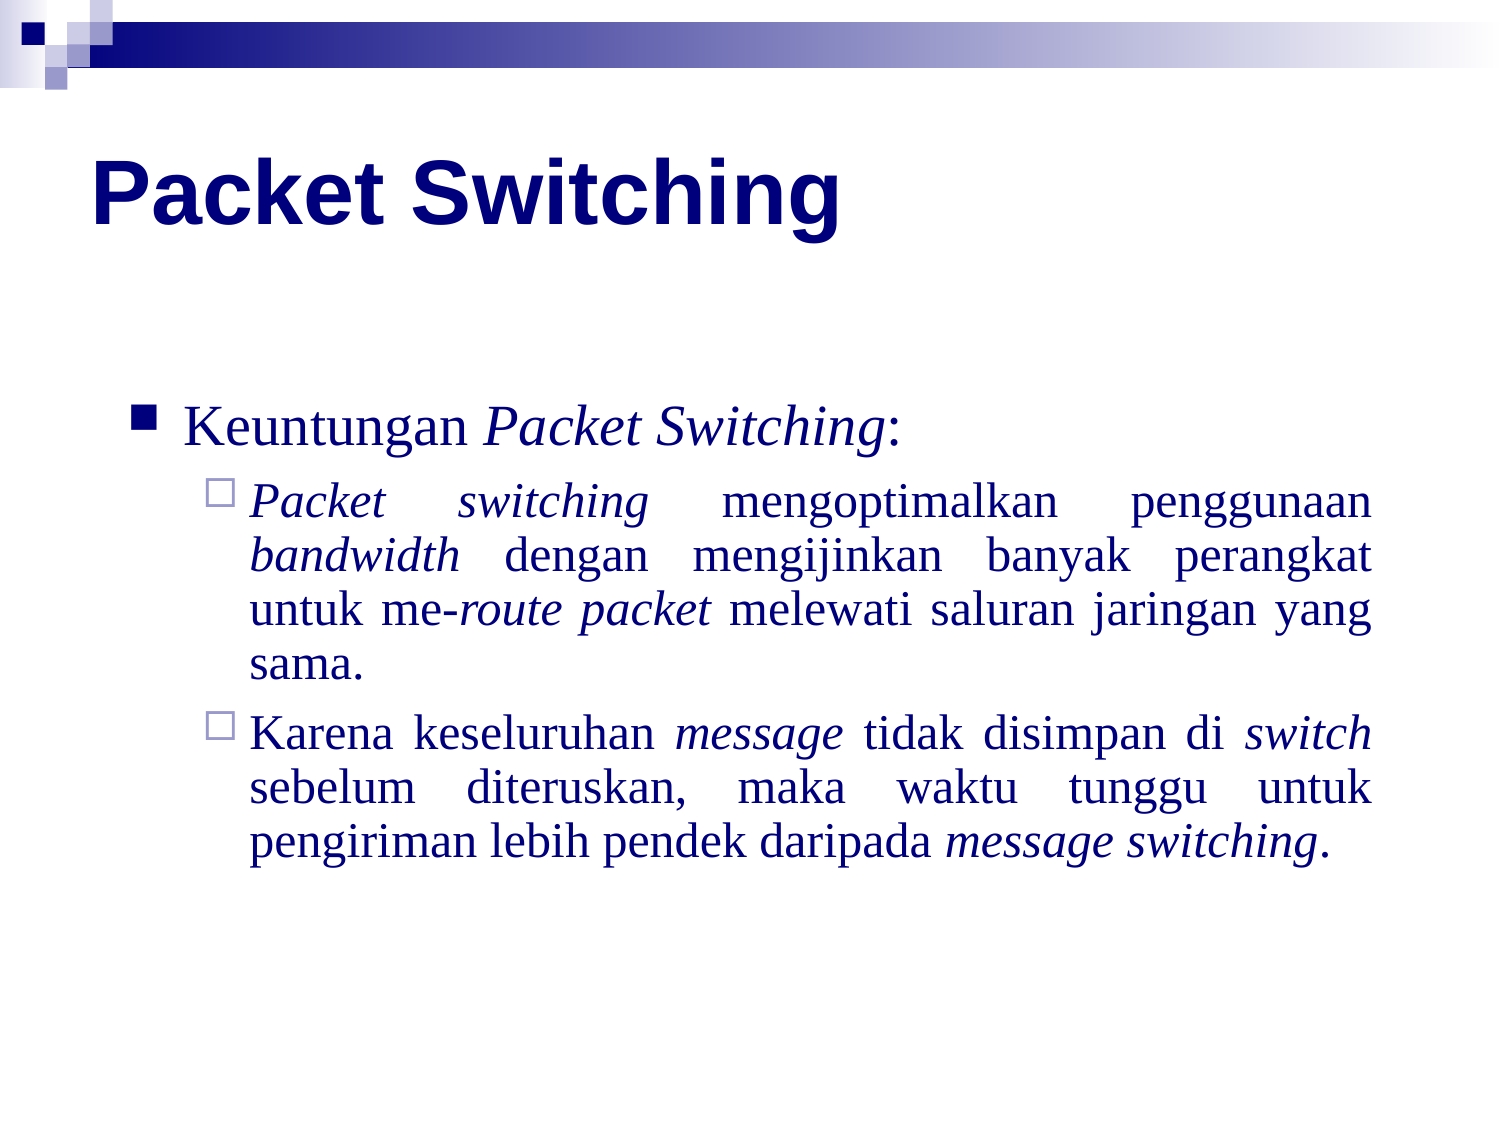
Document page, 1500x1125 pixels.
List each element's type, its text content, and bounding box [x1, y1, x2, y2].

title Packet Switching [75, 75, 1425, 300]
list Keuntungan Packet Switching: Packet switching mengoptimalkan penggunaan bandwidth dengan mengijinkan banyak perangkat untuk me-route packet melewati saluran jaringan yang sama. Karena keseluruhan message tidak disimpan di switch sebelum diteruskan, maka waktu tunggu untuk pengiriman lebih pendek daripada message switching. [112, 387, 1388, 1000]
